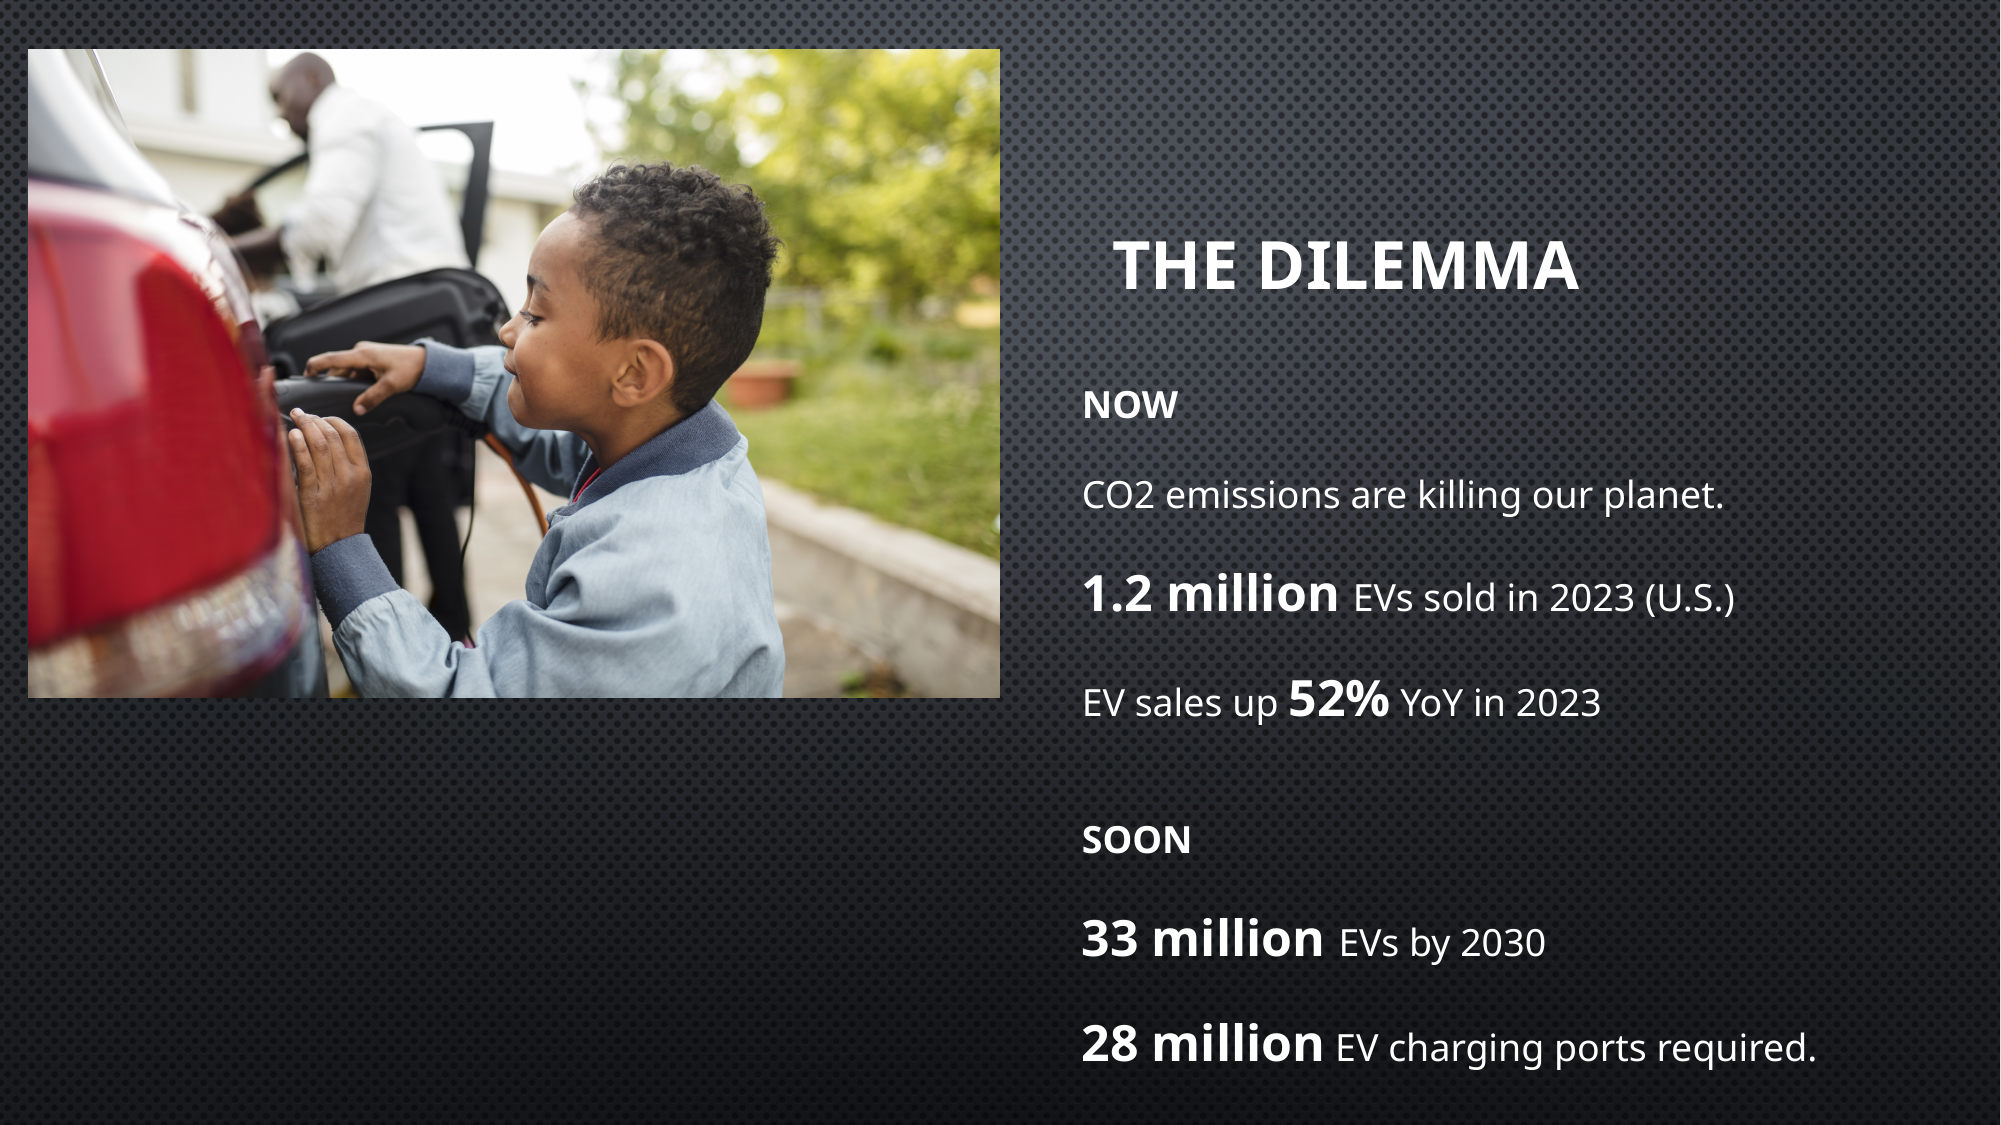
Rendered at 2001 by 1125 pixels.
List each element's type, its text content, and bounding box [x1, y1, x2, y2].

text_box NOW CO2 emissions are killing our planet. 1.2 million EVs sold in 2023 (U.S.) EV sales up 52% YoY in 2023 SOON 33 million EVs by 2030 28 million EV charging ports required. [1067, 373, 1971, 1125]
title The dilemma [1001, 54, 1854, 471]
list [28, 49, 1001, 698]
